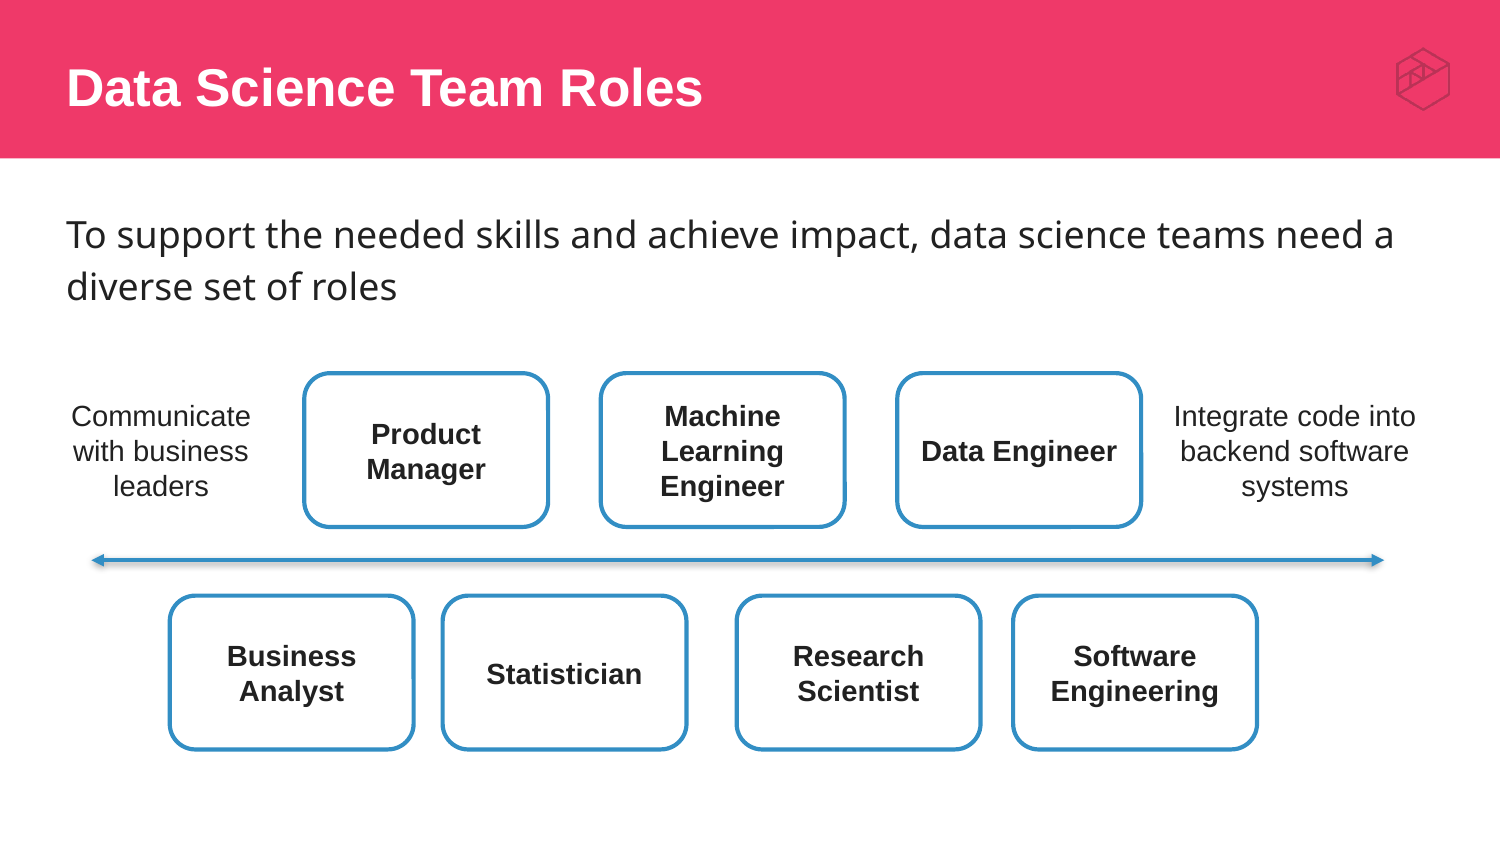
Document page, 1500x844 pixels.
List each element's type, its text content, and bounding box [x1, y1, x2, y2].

list To support the needed skills and achieve impact, data science teams need a diverse set of roles [50, 188, 1450, 750]
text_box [52, 372, 1420, 750]
title Data Science Team Roles [50, 37, 1450, 133]
